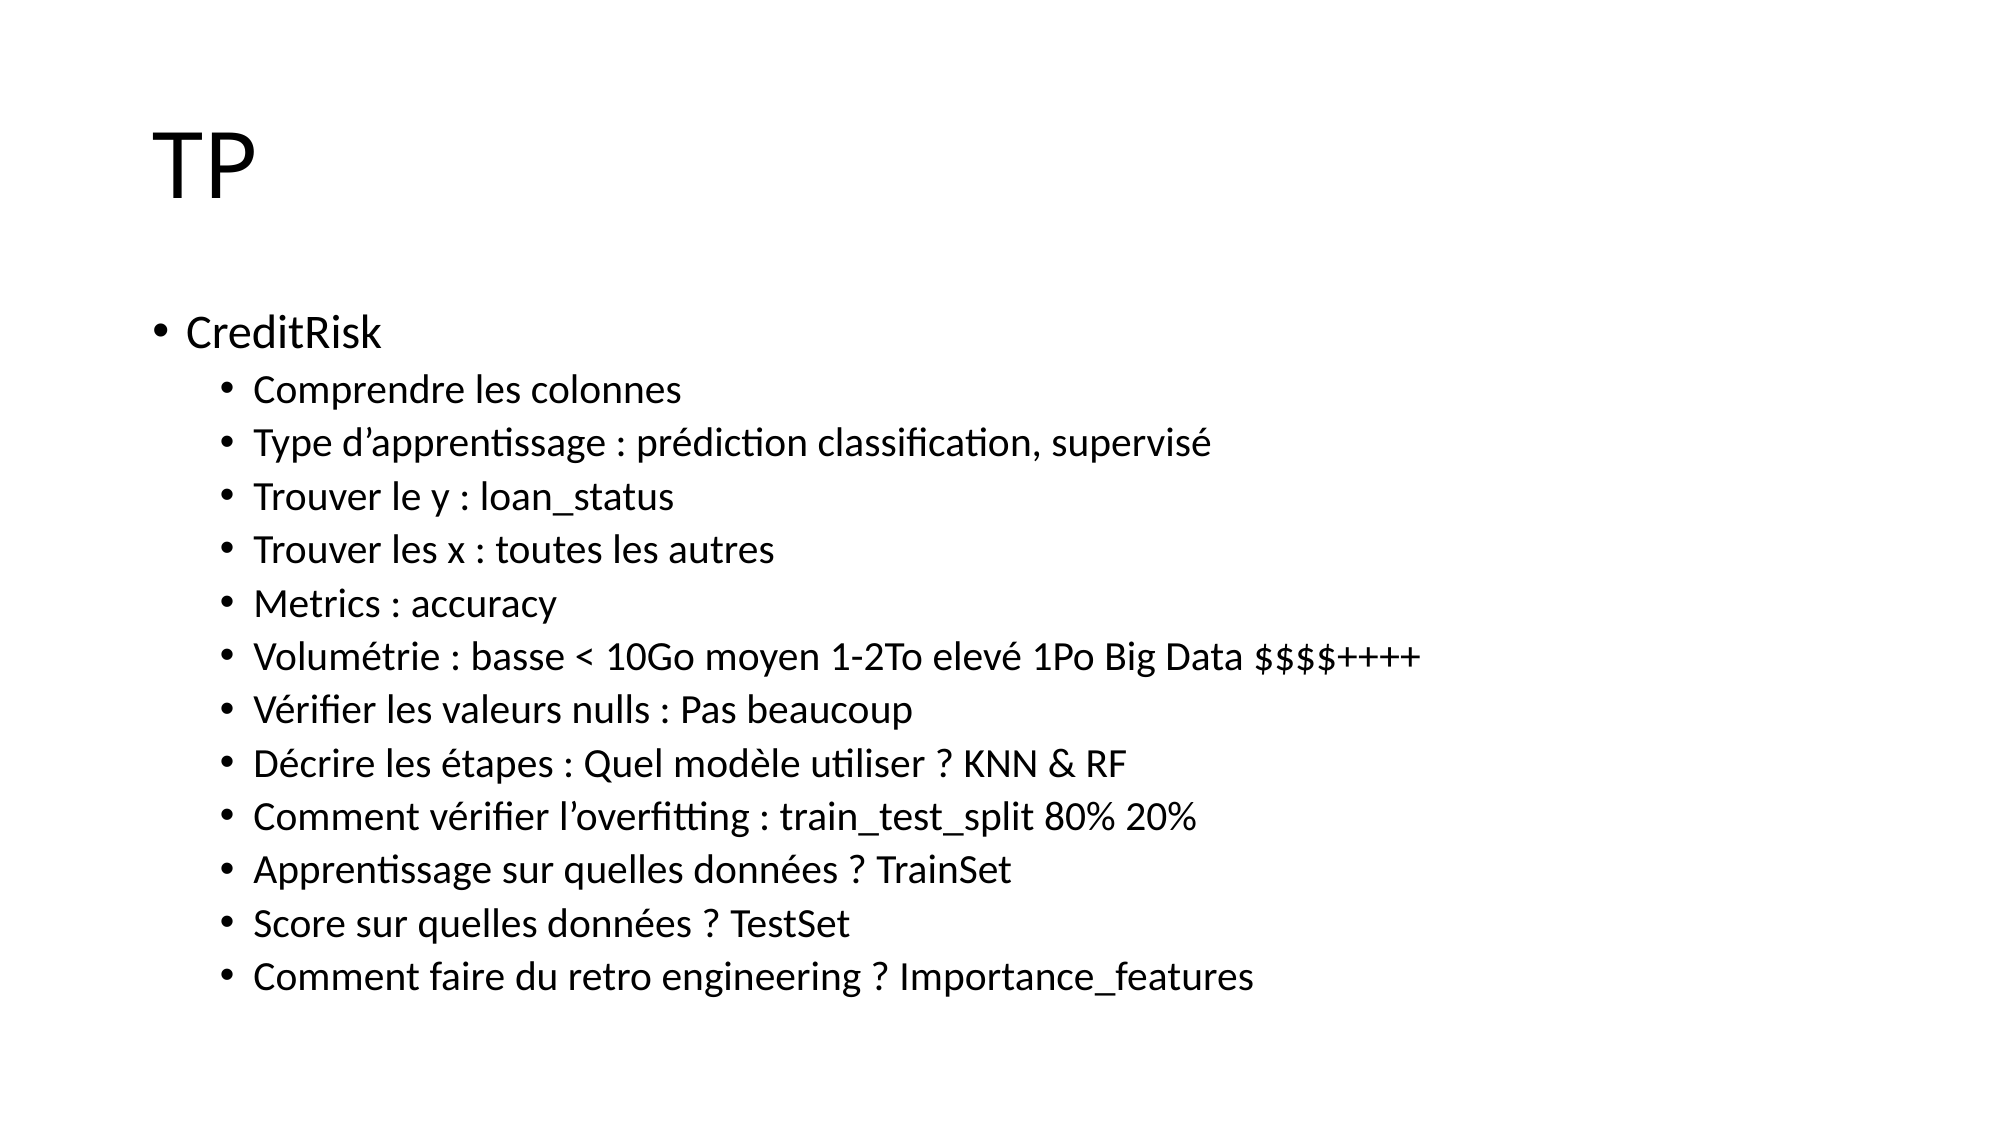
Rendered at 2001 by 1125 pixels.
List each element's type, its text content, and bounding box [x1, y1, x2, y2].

list CreditRisk Comprendre les colonnes Type d’apprentissage : prédiction classification, supervisé Trouver le y : loan_status Trouver les x : toutes les autres Metrics : accuracy Volumétrie : basse < 10Go moyen 1-2To elevé 1Po Big Data $$$$++++ Vérifier les valeurs nulls : Pas beaucoup Décrire les étapes : Quel modèle utiliser ? KNN & RF Comment vérifier l’overfitting : train_test_split 80% 20% Apprentissage sur quelles données ? TrainSet Score sur quelles données ? TestSet Comment faire du retro engineering ? Importance_features [137, 299, 1863, 1014]
title TP [137, 59, 1863, 278]
